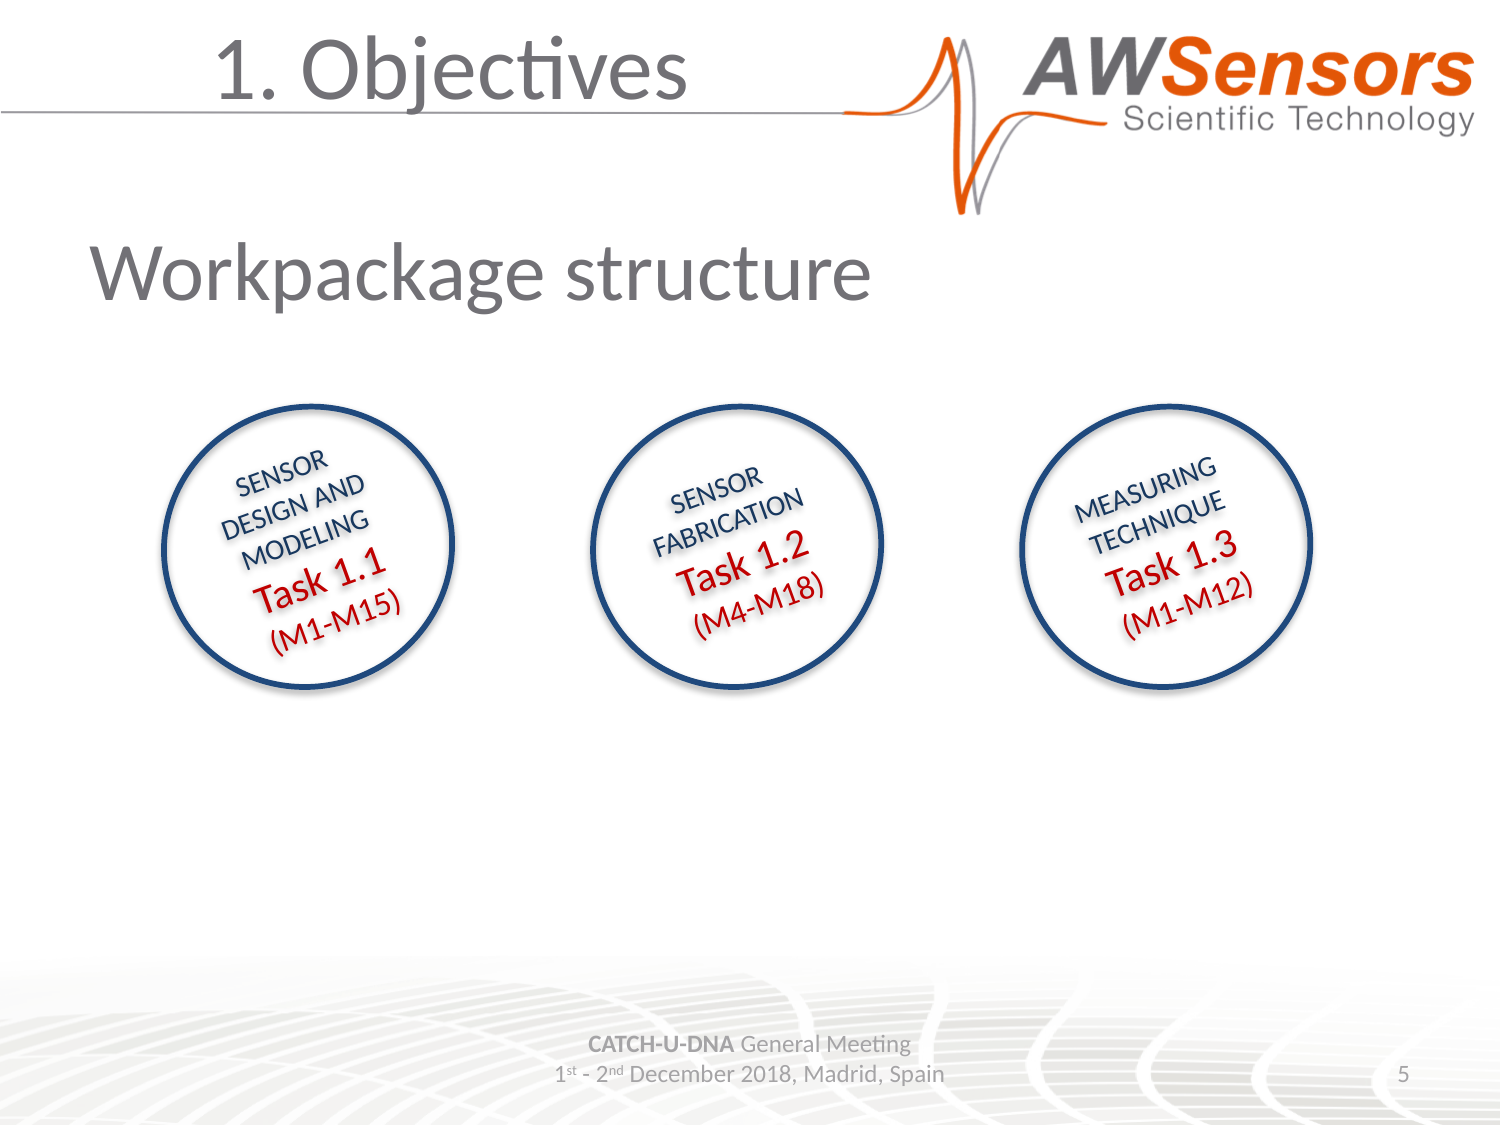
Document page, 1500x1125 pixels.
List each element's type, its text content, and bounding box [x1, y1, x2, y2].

footer CATCH-U-DNA General Meeting 1st - 2nd December 2018, Madrid, Spain [512, 1042, 988, 1103]
text_box SENSOR FABRICATION Task 1.2 (M4-M18) [592, 405, 882, 688]
picture [0, 955, 1500, 1125]
picture [0, 0, 1500, 253]
slide_number 5 [1074, 1042, 1425, 1103]
list Workpackage structure [75, 210, 1425, 383]
title 1. Objectives [26, 0, 874, 100]
text_box MEASURING TECHNIQUE Task 1.3 (M1-M12) [1021, 405, 1312, 688]
text_box SENSOR DESIGN AND MODELING Task 1.1 (M1-M15) [163, 405, 453, 688]
